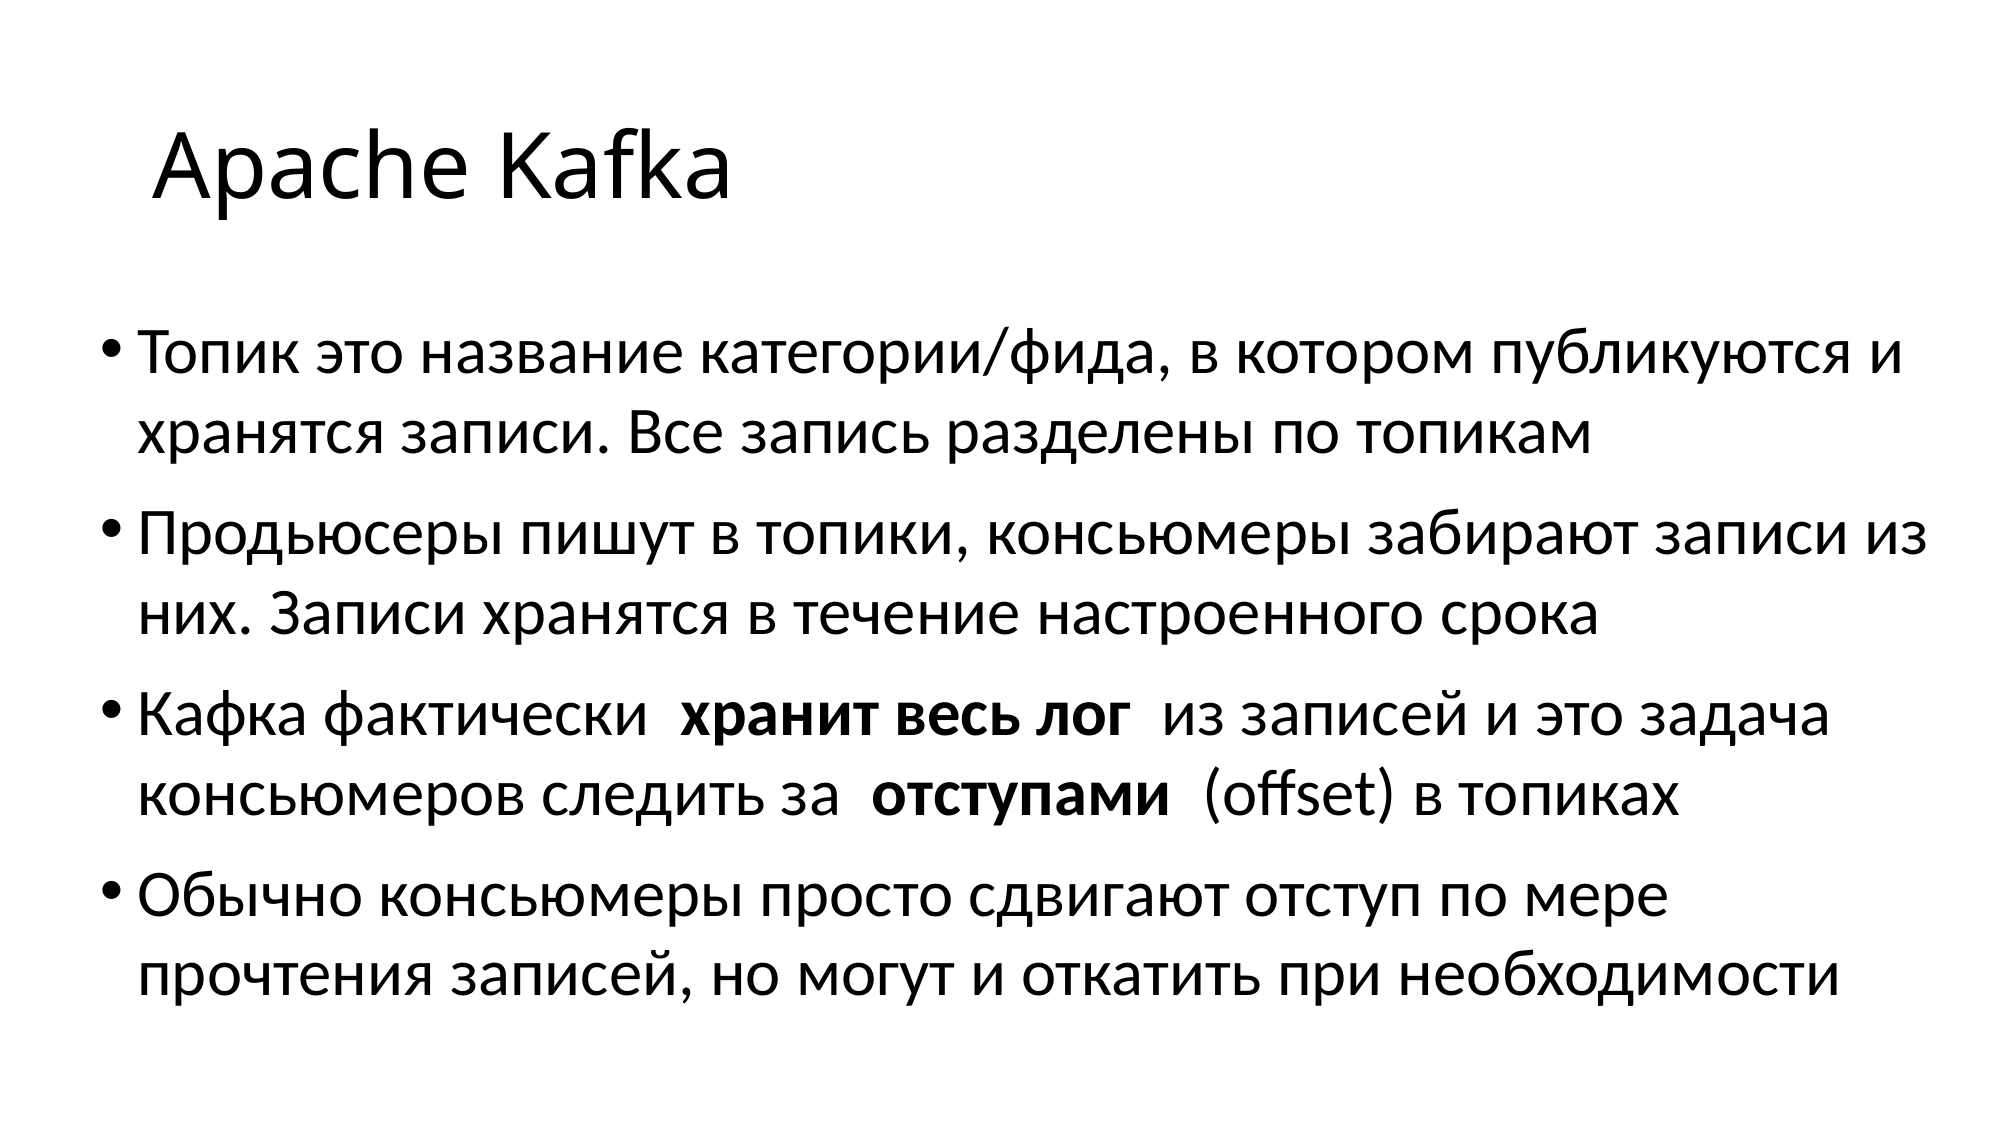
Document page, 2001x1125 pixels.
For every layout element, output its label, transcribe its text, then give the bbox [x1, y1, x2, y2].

list Топик это название категории/фида, в котором публикуются и хранятся записи. Все запись разделены по топикам Продьюсеры пишут в топики, консьюмеры забирают записи из них. Записи хранятся в течение настроенного срока Кафка фактически хранит весь лог из записей и это задача консьюмеров следить за отступами (offset) в топиках Обычно консьюмеры просто сдвигают отступ по мере прочтения записей, но могут и откатить при необходимости [84, 299, 1952, 1014]
title Apache Kafka [137, 59, 1863, 278]
